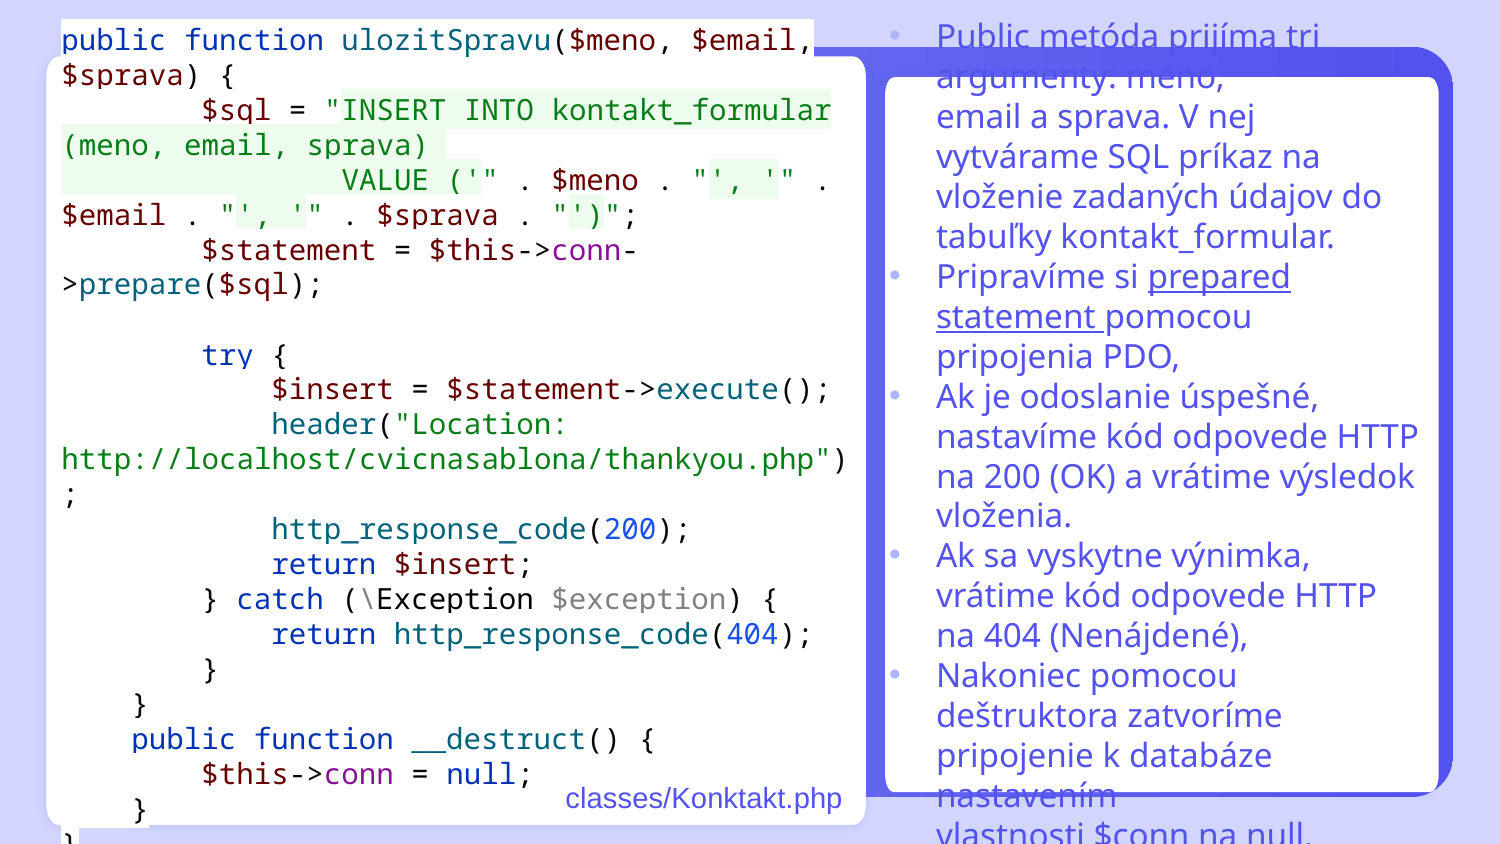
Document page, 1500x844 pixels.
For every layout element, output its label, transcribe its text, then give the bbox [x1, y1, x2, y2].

text_box Public metóda prijíma tri argumenty: meno, email a sprava. V nej vytvárame SQL príkaz na vloženie zadaných údajov do tabuľky kontakt_formular. Pripravíme si prepared statement pomocou pripojenia PDO, Ak je odoslanie úspešné, nastavíme kód odpovede HTTP na 200 (OK) a vrátime výsledok vloženia. Ak sa vyskytne výnimka, vrátime kód odpovede HTTP na 404 (Nenájdené), Nakoniec pomocou deštruktora zatvoríme pripojenie k databáze nastavením vlastnosti $conn na null. [870, 77, 1439, 793]
text_box classes/Konktakt.php [550, 772, 888, 823]
text_box public function ulozitSpravu($meno, $email, $sprava) { $sql = "INSERT INTO kontakt_formular (meno, email, sprava) VALUE ('" . $meno . "', '" . $email . "', '" . $sprava . "')"; $statement = $this->conn->prepare($sql); try { $insert = $statement->execute(); header("Location: http://localhost/cvicnasablona/thankyou.php"); http_response_code(200); return $insert; } catch (\Exception $exception) { return http_response_code(404); } } public function __destruct() { $this->conn = null; } } [46, 56, 866, 825]
